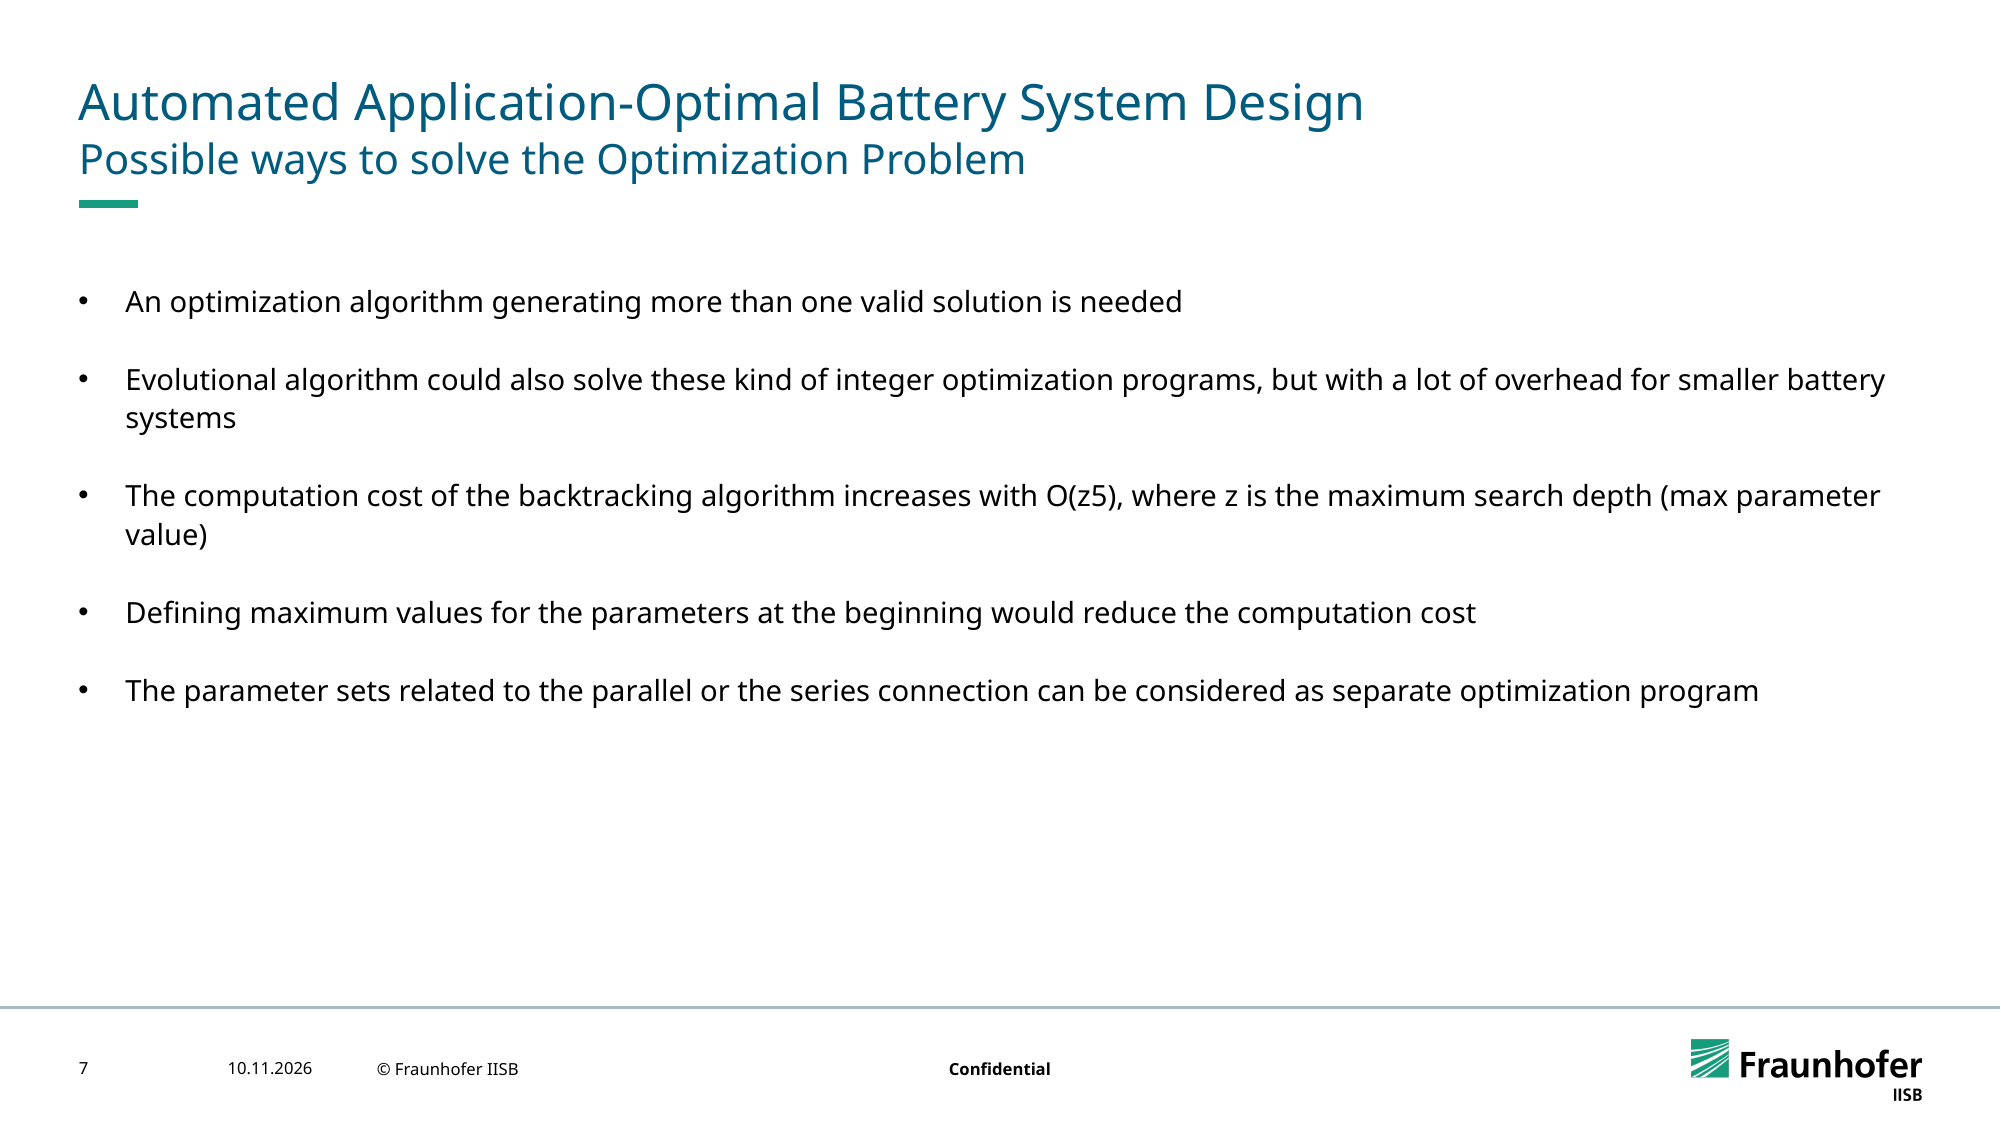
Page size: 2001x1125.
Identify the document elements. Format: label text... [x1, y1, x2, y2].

slide_number 7 [78, 1059, 197, 1080]
title Automated Application-Optimal Battery System Design [78, 64, 1922, 127]
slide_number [227, 1059, 346, 1080]
picture [1691, 1039, 1922, 1101]
list An optimization algorithm generating more than one valid solution is needed Evolutional algorithm could also solve these kind of integer optimization programs, but with a lot of overhead for smaller battery systems The computation cost of the backtracking algorithm increases with O(z5), where z is the maximum search depth (max parameter value) Defining maximum values for the parameters at the beginning would reduce the computation cost The parameter sets related to the parallel or the series connection can be considered as separate optimization program [78, 279, 1922, 632]
list Possible ways to solve the Optimization Problem [78, 127, 1922, 180]
footer © Fraunhofer IISB [376, 1059, 862, 1080]
